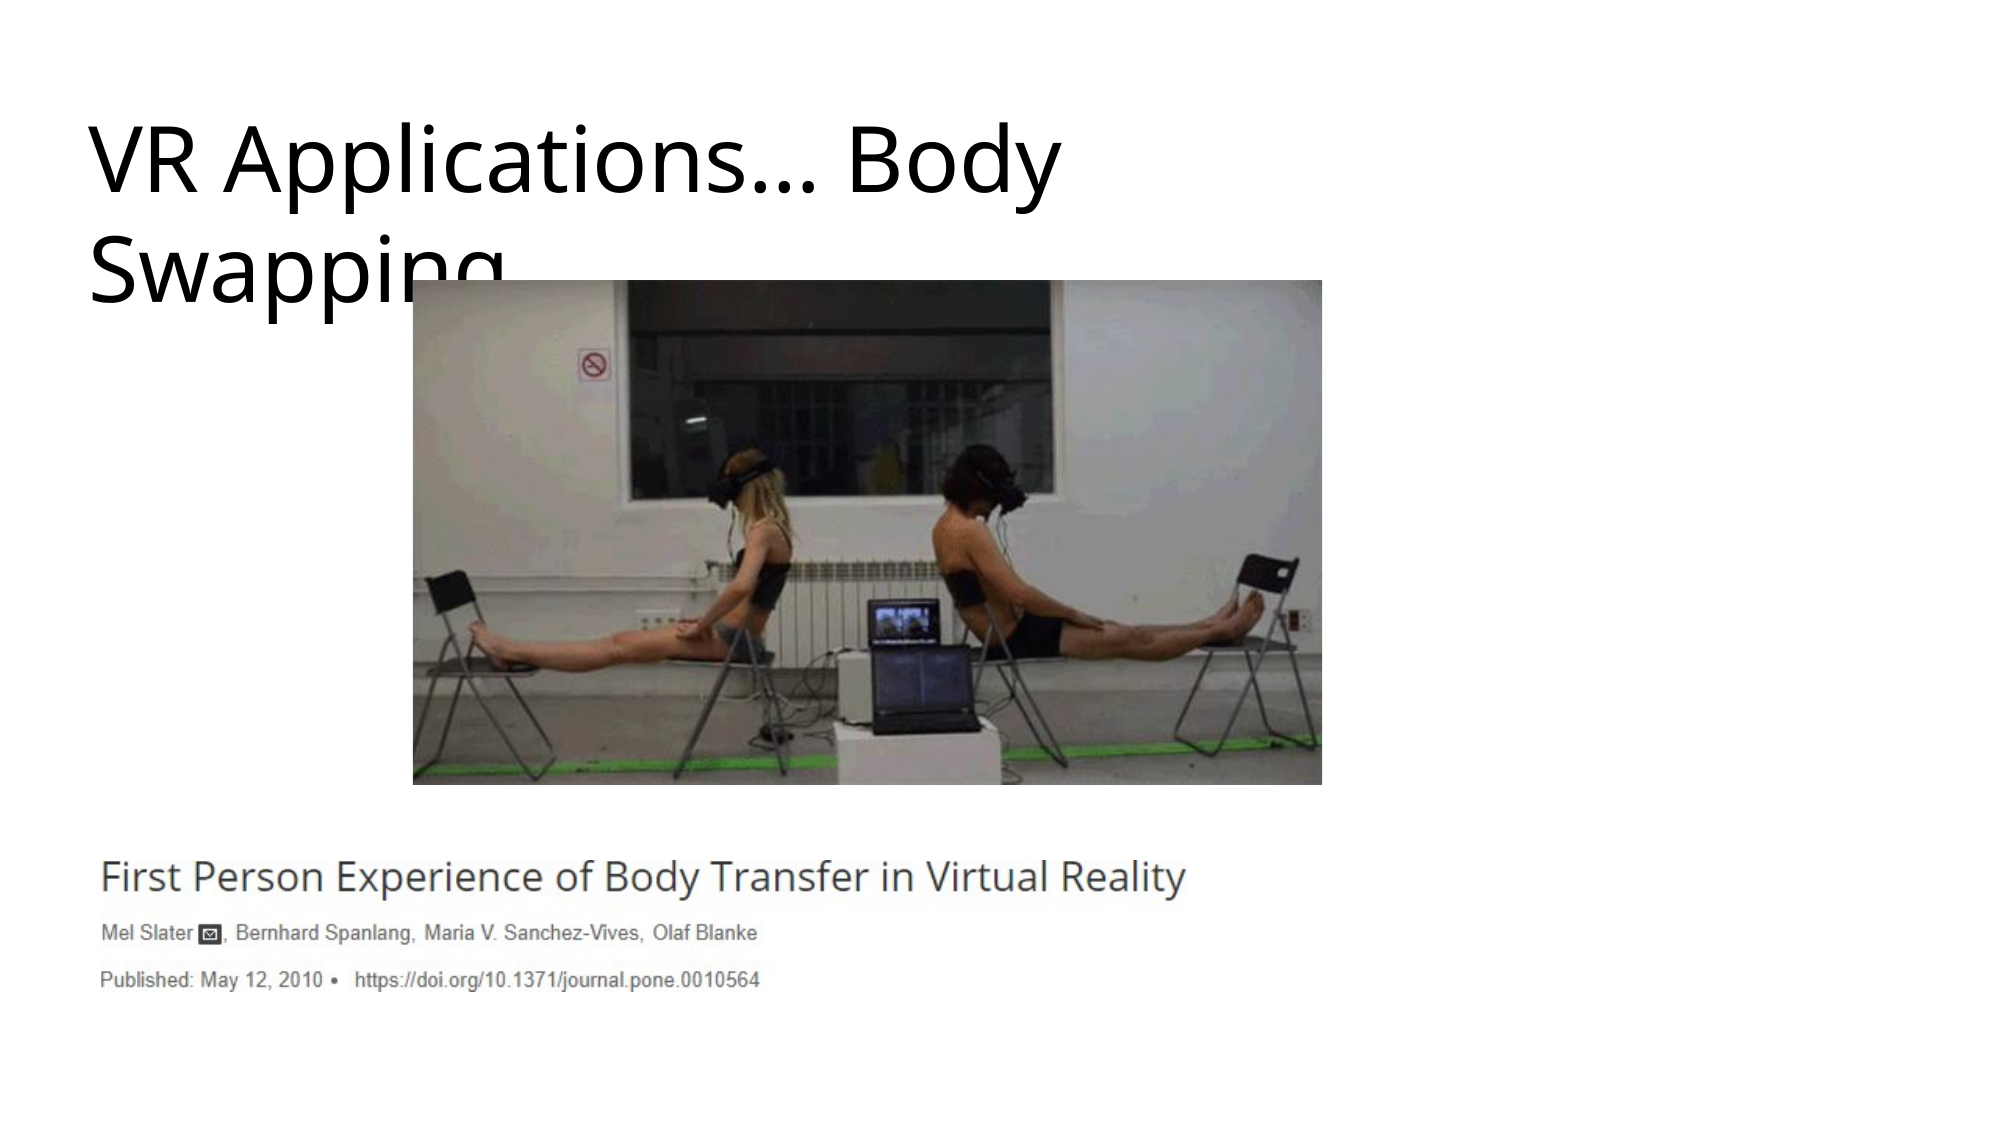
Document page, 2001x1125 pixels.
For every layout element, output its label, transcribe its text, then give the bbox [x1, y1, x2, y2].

title VR Applications… Body Swapping [86, 98, 1303, 321]
text_box [412, 280, 1323, 785]
text_box [100, 860, 1187, 992]
